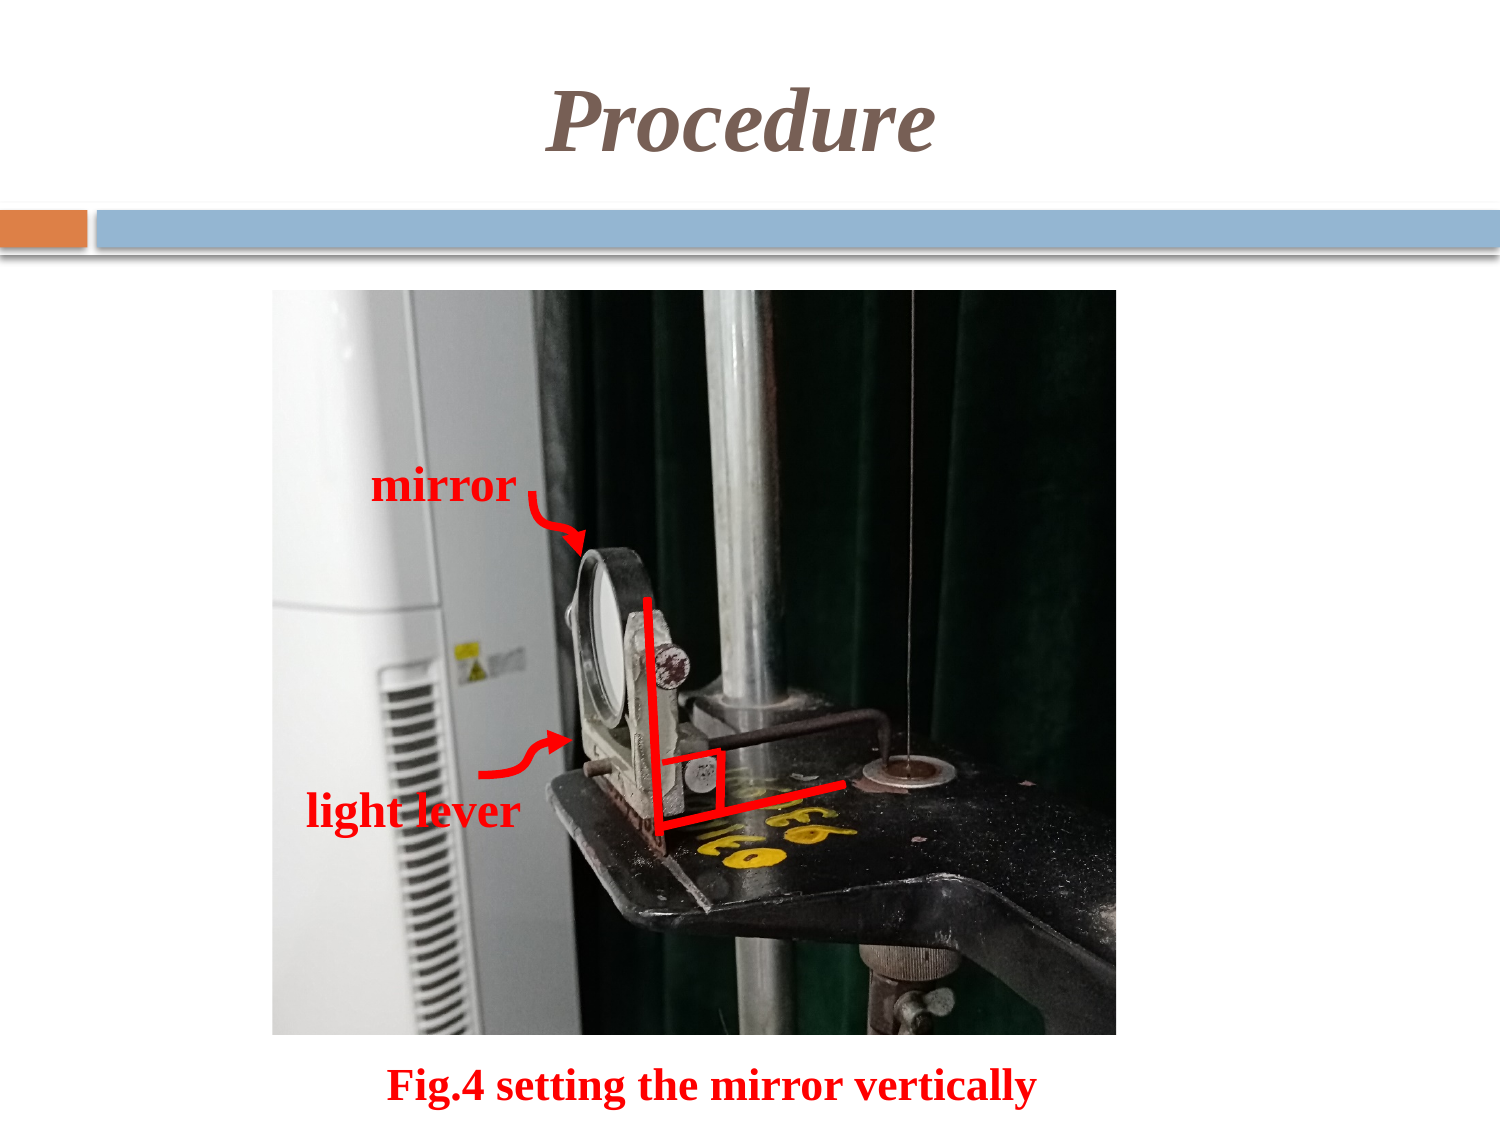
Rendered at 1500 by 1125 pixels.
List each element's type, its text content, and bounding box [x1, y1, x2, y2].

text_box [661, 750, 722, 811]
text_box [477, 739, 573, 776]
picture [272, 290, 1117, 1036]
text_box Fig.4 setting the mirror vertically [371, 1046, 1063, 1117]
title Procedure [41, 33, 1442, 197]
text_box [523, 499, 590, 549]
